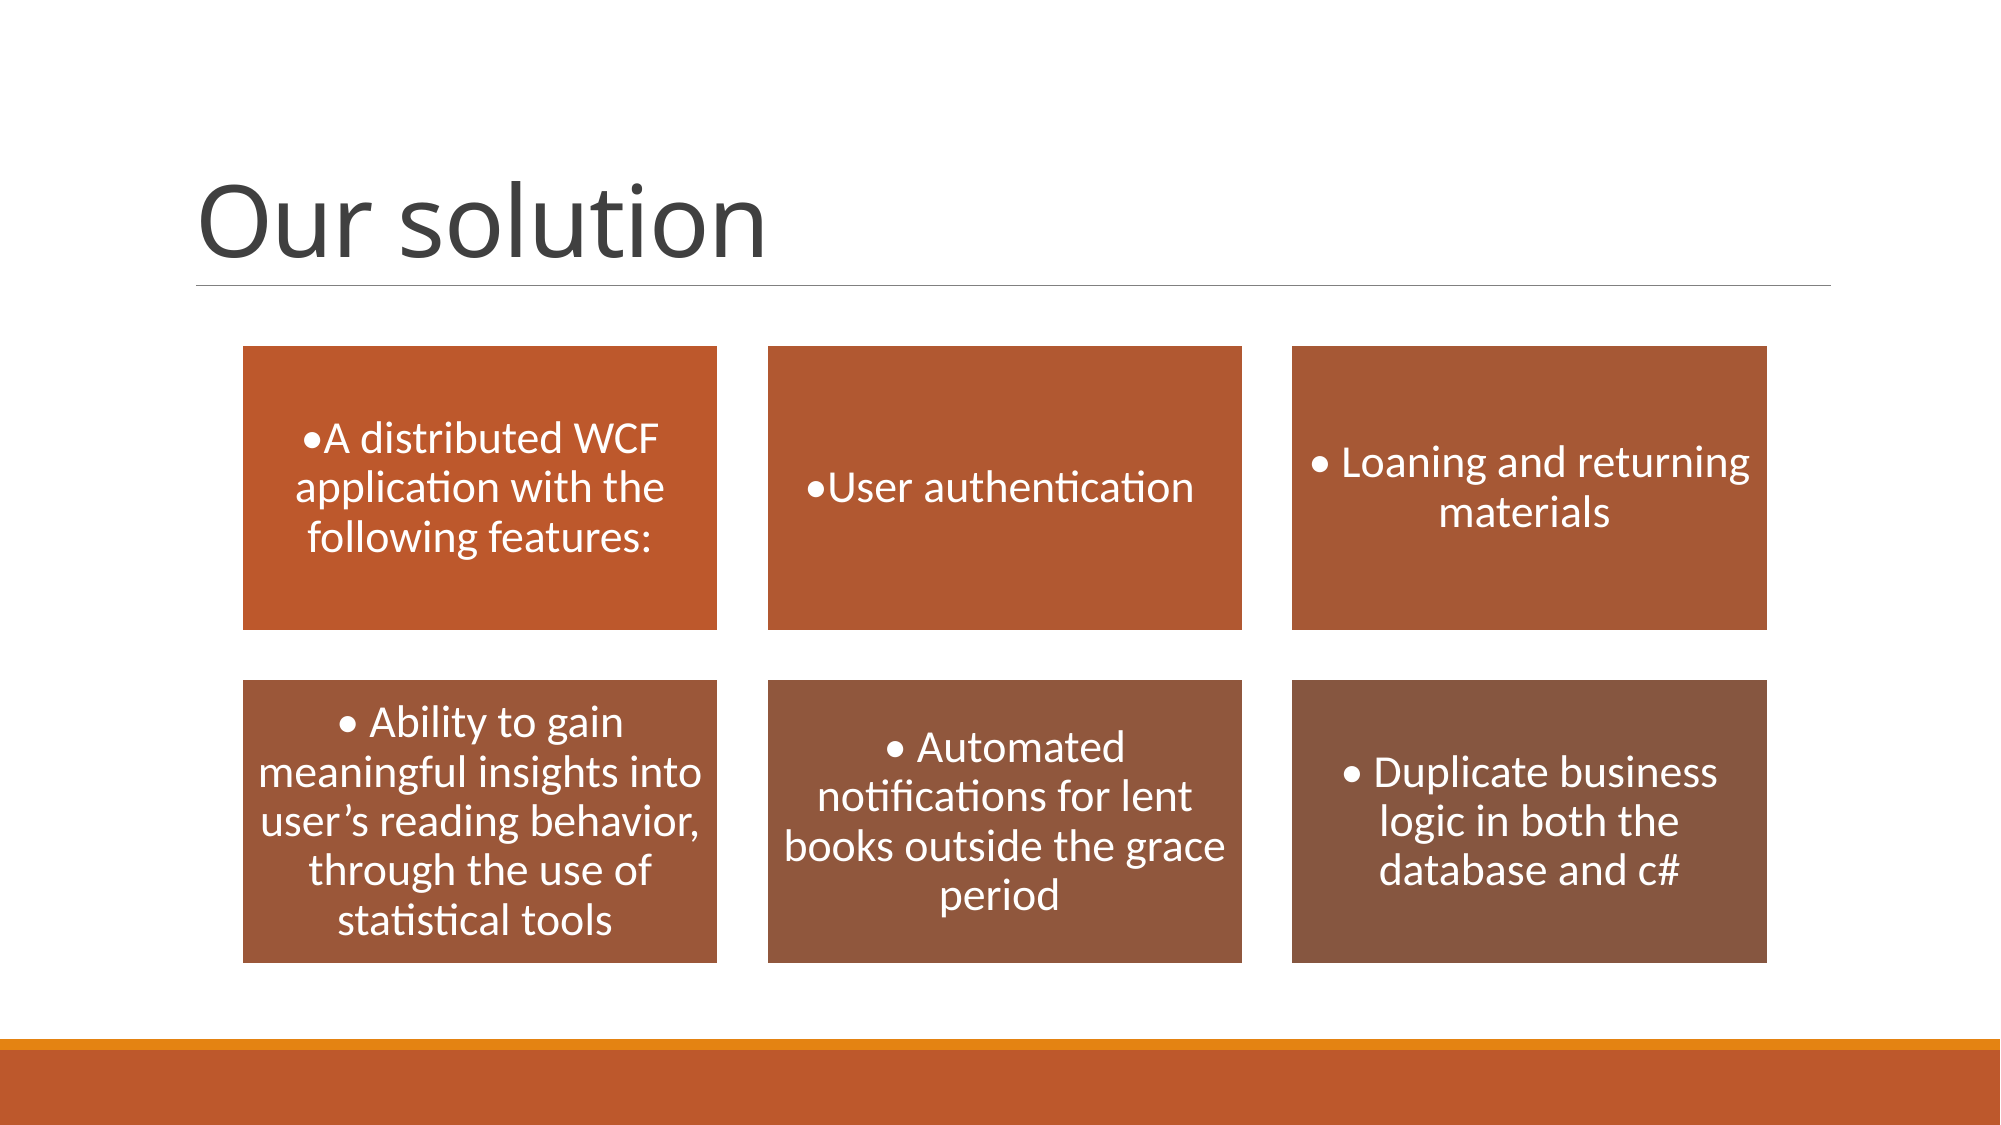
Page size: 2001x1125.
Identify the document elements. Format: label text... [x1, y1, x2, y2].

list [179, 343, 1831, 966]
title Our solution [180, 47, 1830, 285]
